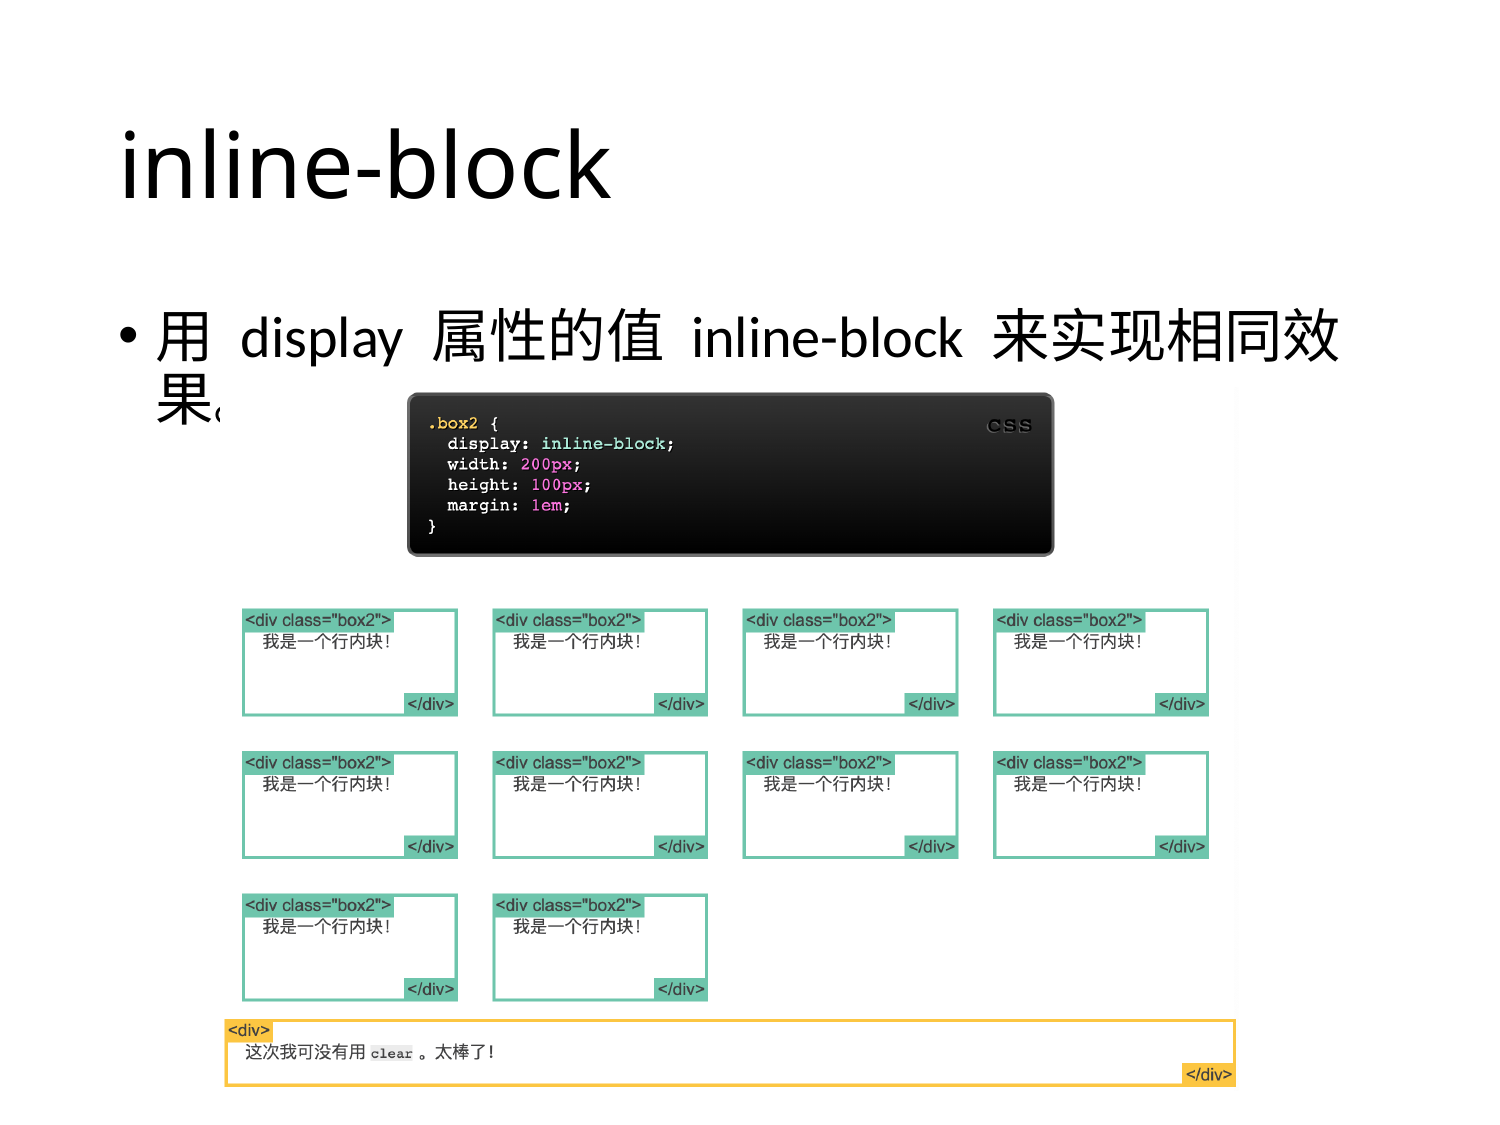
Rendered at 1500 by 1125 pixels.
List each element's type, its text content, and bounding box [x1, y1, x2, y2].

title inline-block [103, 59, 1397, 278]
list 用 display 属性的值 inline-block 来实现相同效果。 [103, 299, 1397, 1014]
picture [220, 387, 1239, 1091]
